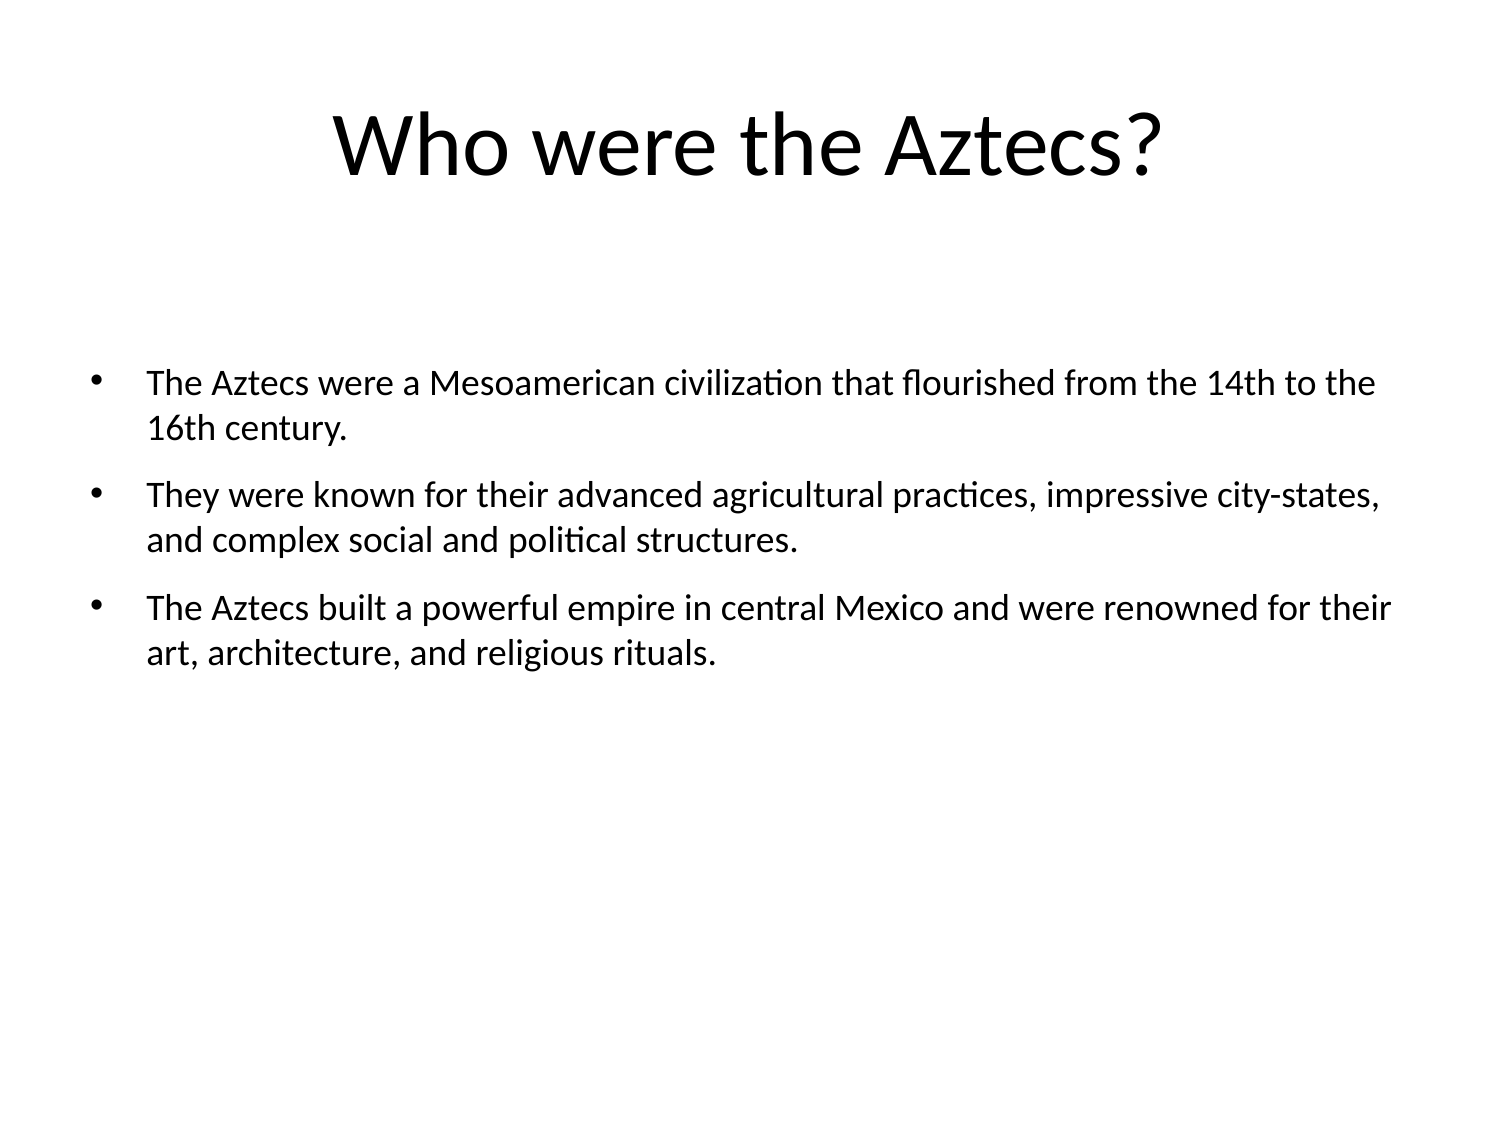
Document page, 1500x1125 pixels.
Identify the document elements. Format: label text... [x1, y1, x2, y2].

title Who were the Aztecs? [75, 45, 1425, 233]
list The Aztecs were a Mesoamerican civilization that flourished from the 14th to the 16th century. They were known for their advanced agricultural practices, impressive city-states, and complex social and political structures. The Aztecs built a powerful empire in central Mexico and were renowned for their art, architecture, and religious rituals. [75, 262, 1425, 1005]
